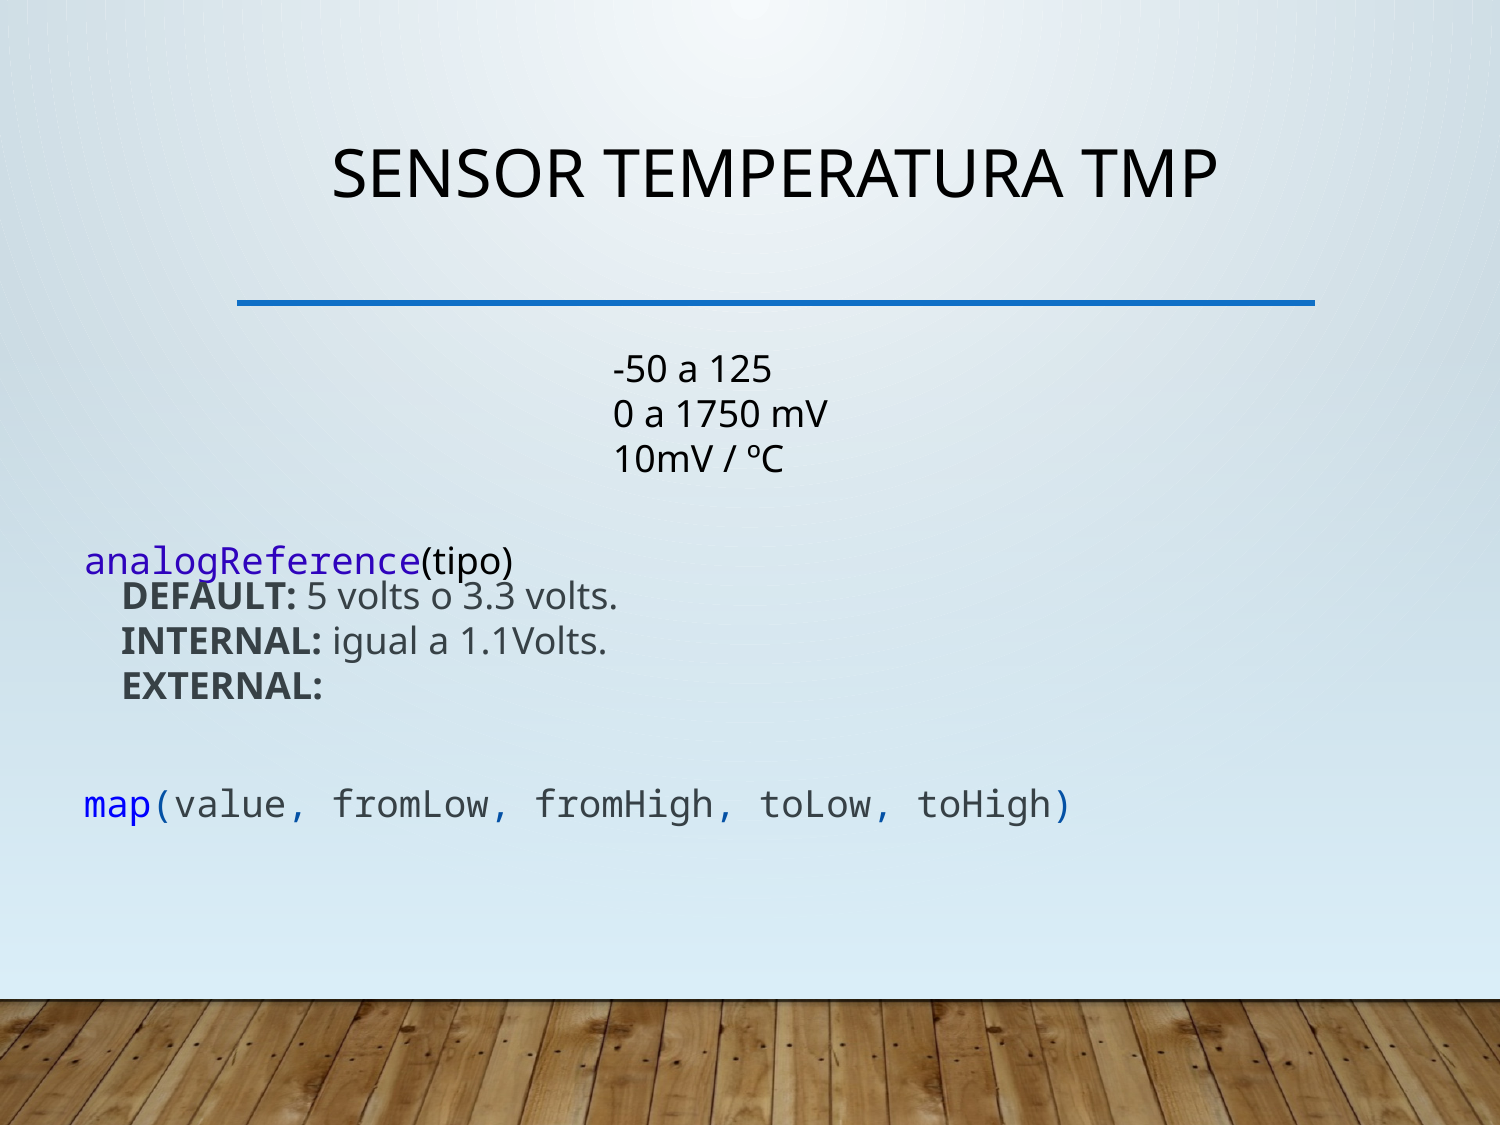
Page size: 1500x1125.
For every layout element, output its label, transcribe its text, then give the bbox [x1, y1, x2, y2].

title Sensor temperatura tmp [236, 131, 1315, 305]
text_box analogReference(tipo) [69, 509, 631, 590]
picture [0, 999, 1500, 1125]
text_box DEFAULT: 5 volts o 3.3 volts. INTERNAL: igual a 1.1Volts. EXTERNAL: [106, 564, 638, 715]
text_box map(value, fromLow, fromHigh, toLow, toHigh) [69, 772, 1148, 832]
text_box -50 a 125 0 a 1750 mV 10mV / ºC [598, 338, 843, 488]
